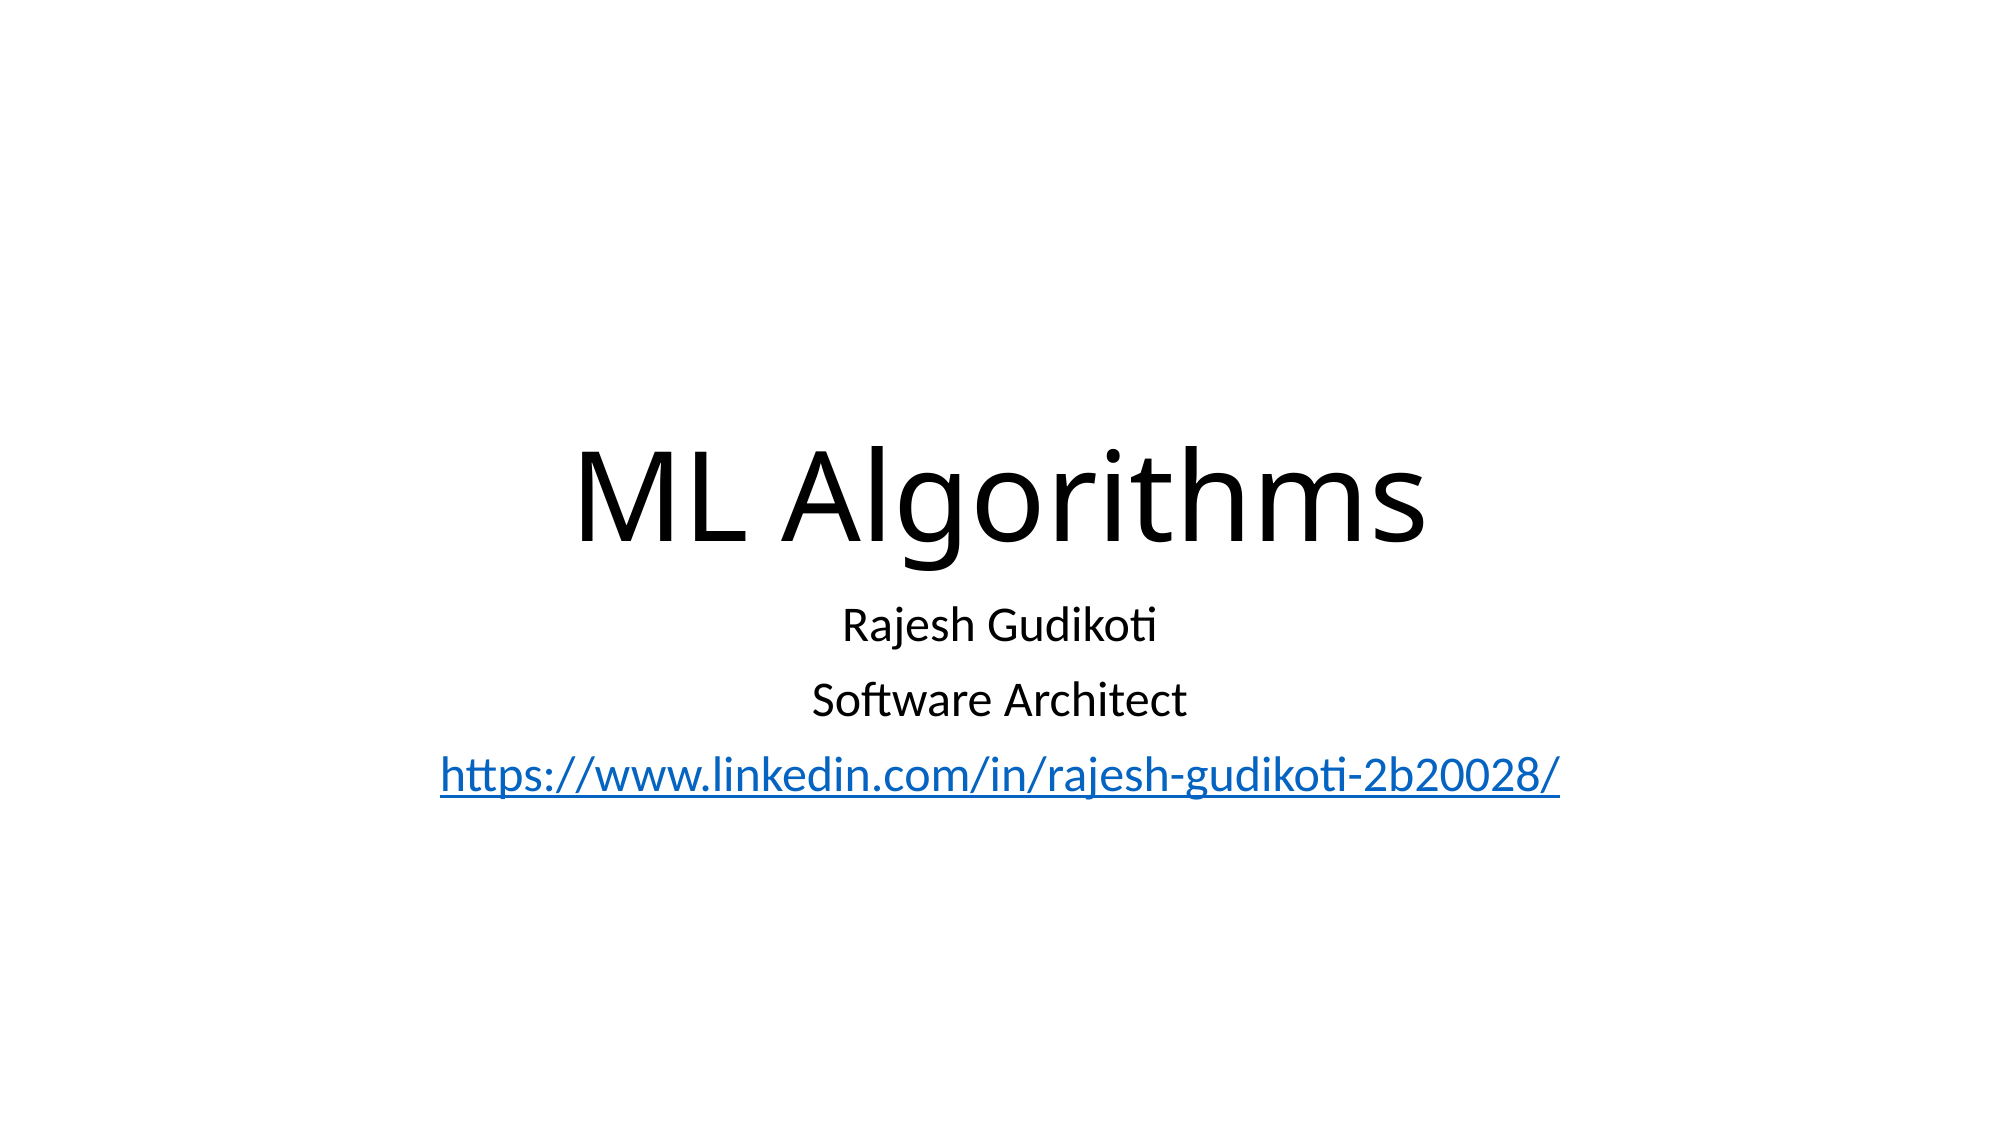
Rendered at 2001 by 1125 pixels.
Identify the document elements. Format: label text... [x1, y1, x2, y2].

subtitle Rajesh Gudikoti Software Architect https://www.linkedin.com/in/rajesh-gudikoti-2b20028/ [249, 590, 1750, 863]
title ML Algorithms [249, 184, 1750, 576]
